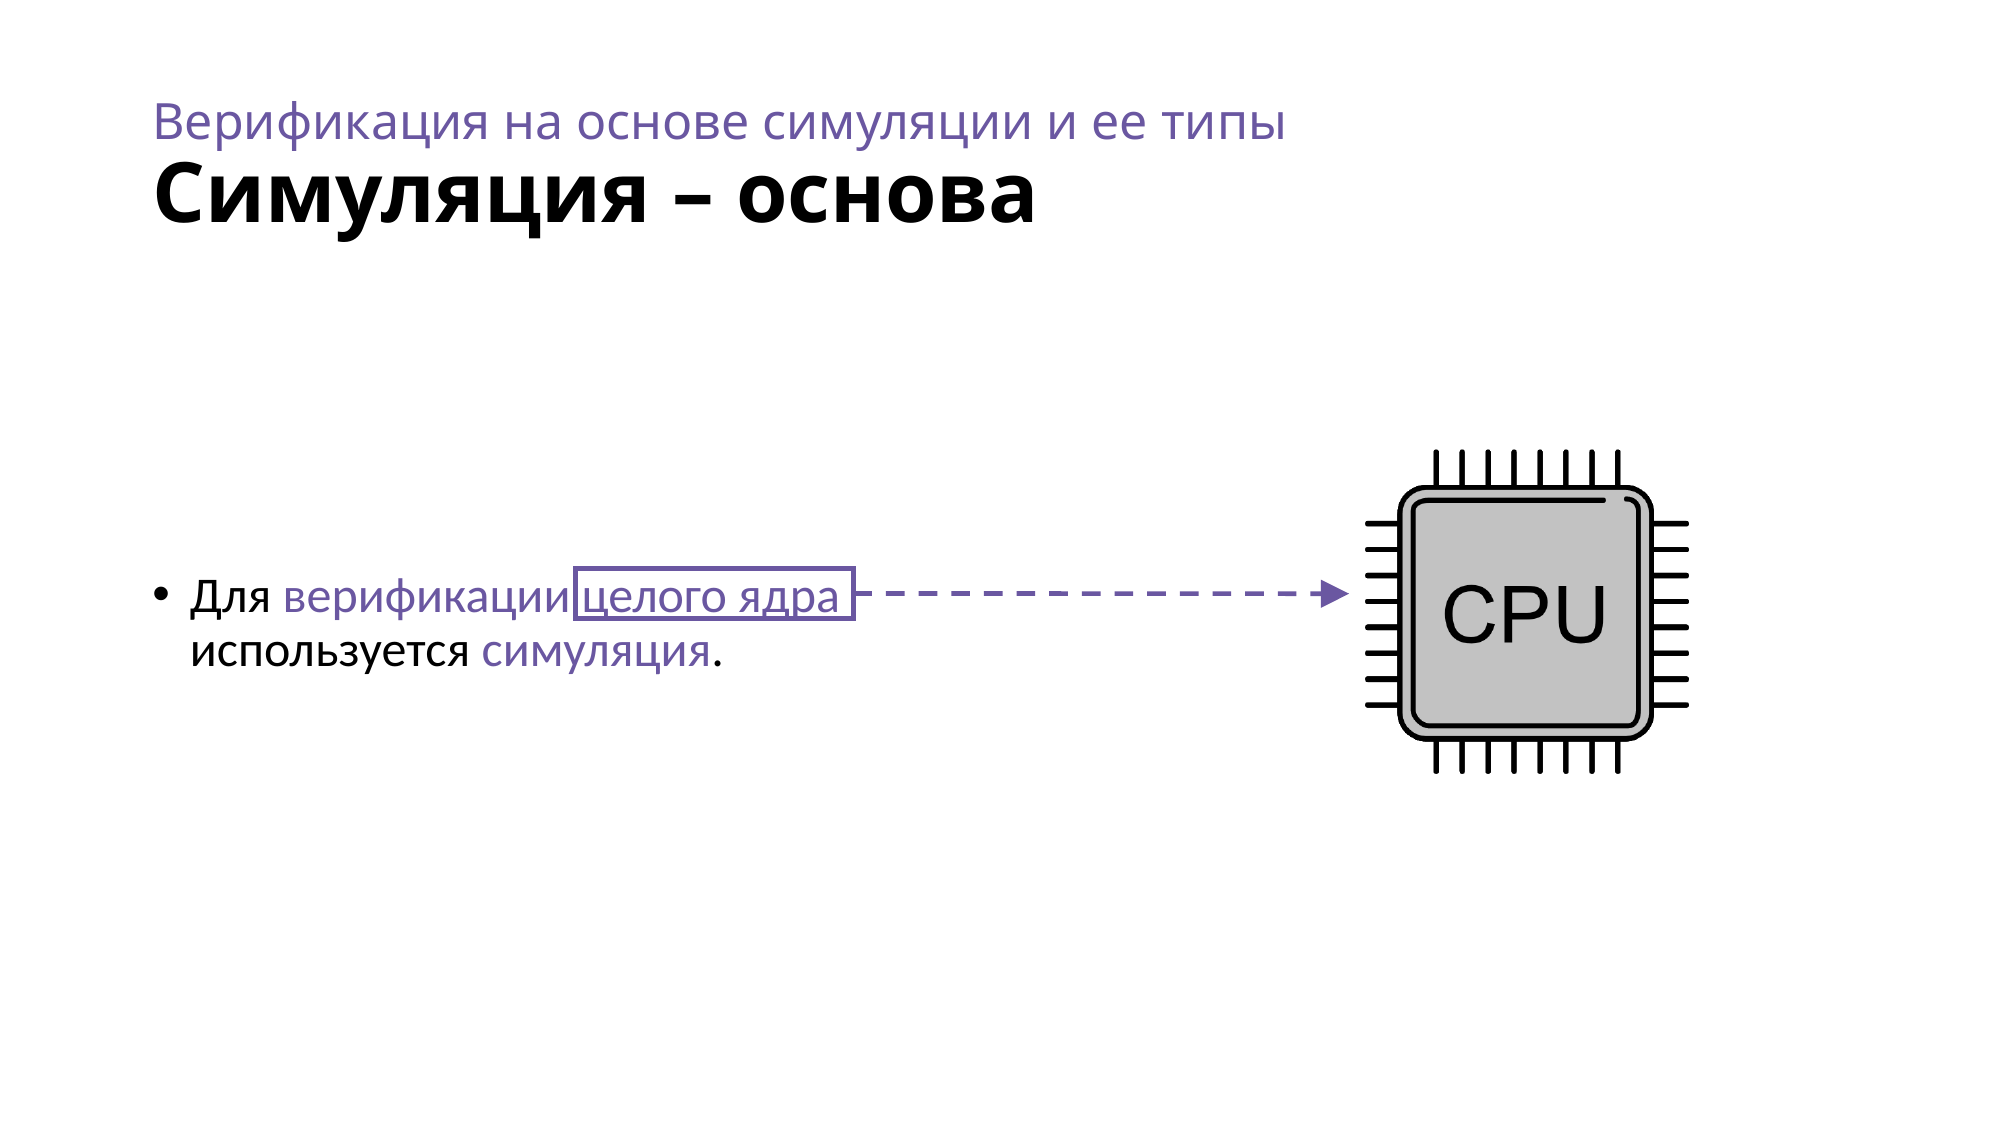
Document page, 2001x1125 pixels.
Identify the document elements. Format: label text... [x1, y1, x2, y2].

text_box Для верификации отдельных блоков используется формальная верификация. Для верификации целого ядра используется симуляция. [137, 277, 1105, 992]
title Верификация на основе симуляции и ее типы Симуляция – основа [137, 59, 1863, 278]
picture [1291, 282, 2000, 1125]
text_box [575, 567, 854, 620]
